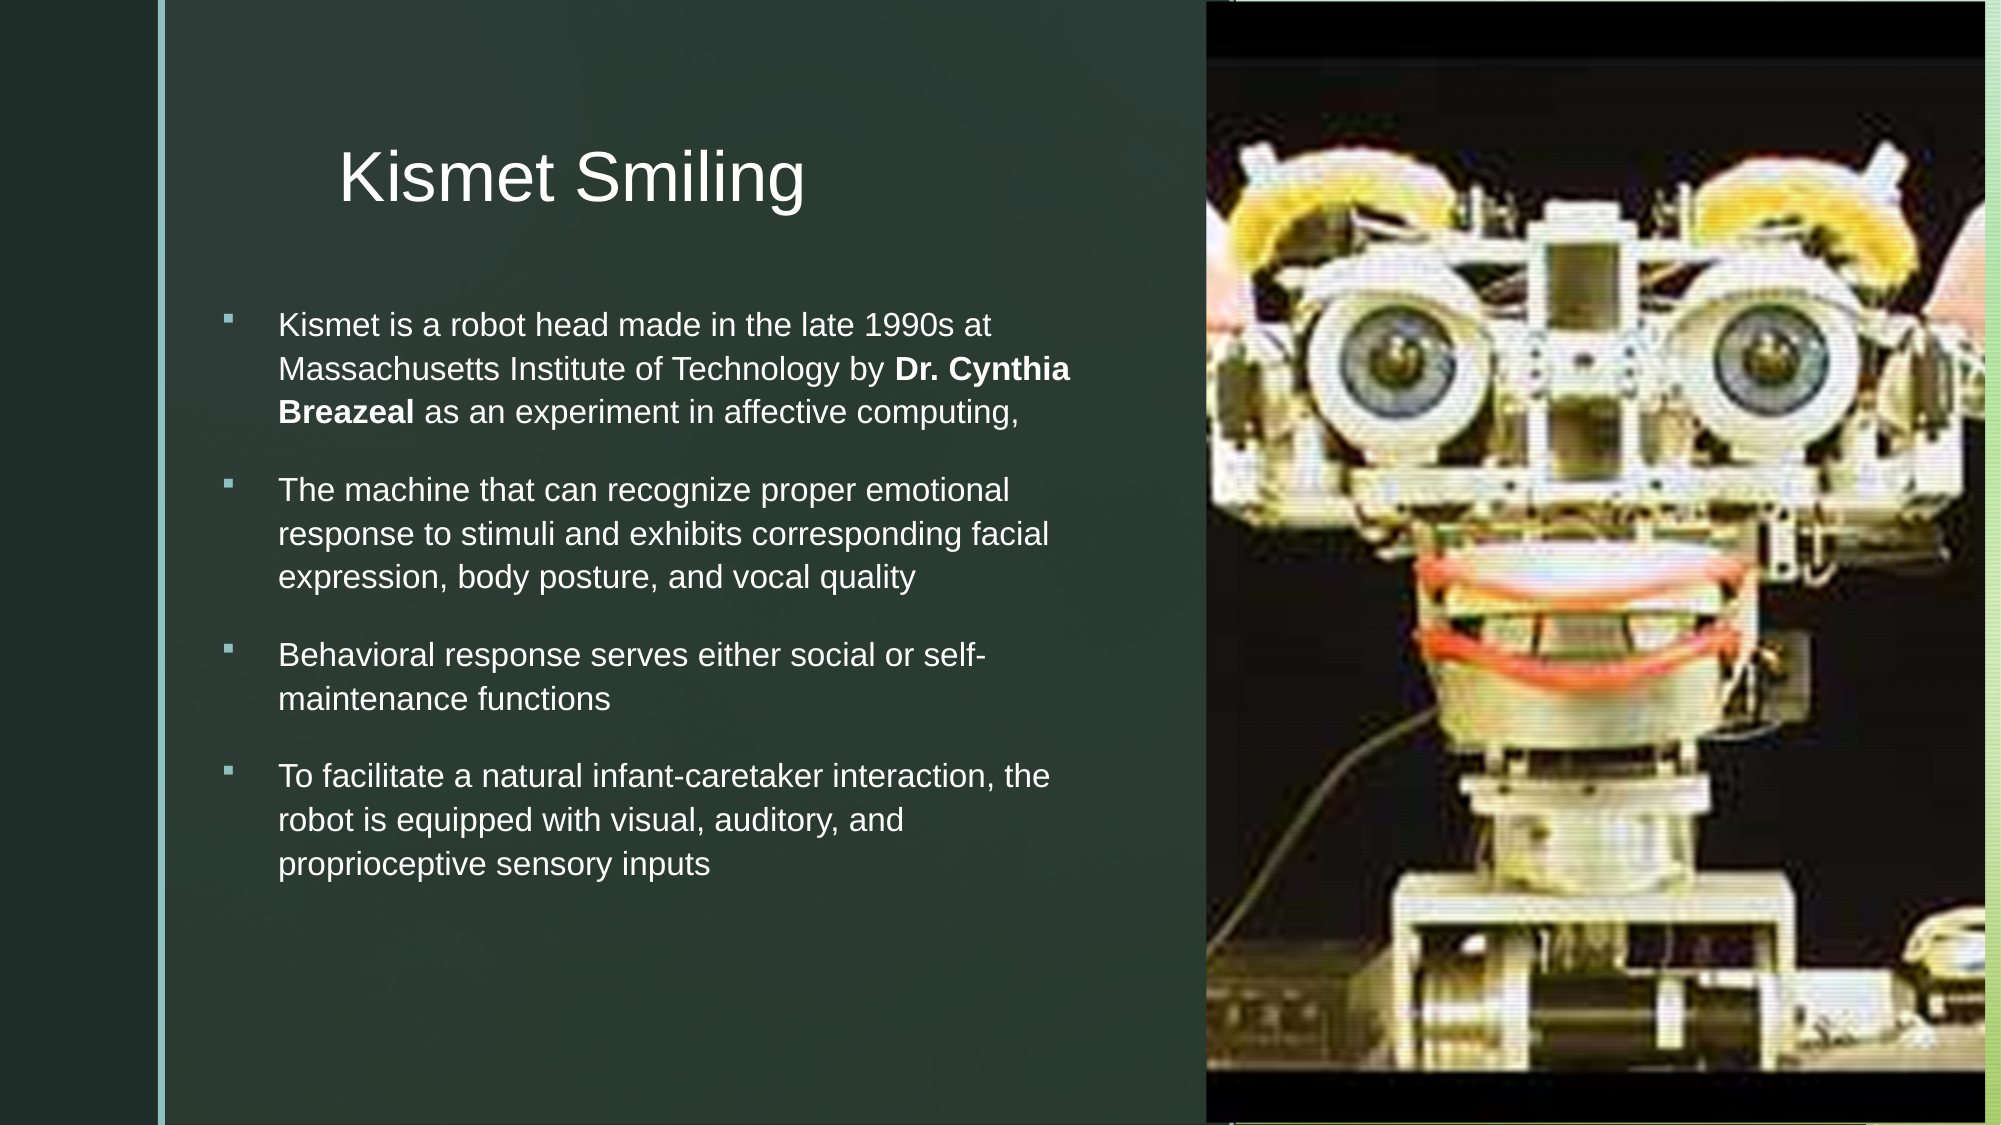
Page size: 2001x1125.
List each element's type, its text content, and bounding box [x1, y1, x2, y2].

text_box [156, 0, 164, 1125]
text_box [0, 0, 156, 1125]
list Kismet is a robot head made in the late 1990s at Massachusetts Institute of Technology by Dr. Cynthia Breazeal as an experiment in affective computing, The machine that can recognize proper emotional response to stimuli and exhibits corresponding facial expression, body posture, and vocal quality Behavioral response serves either social or self-maintenance functions To facilitate a natural infant-caretaker interaction, the robot is equipped with visual, auditory, and proprioceptive sensory inputs [206, 263, 1128, 993]
text_box [164, 0, 1206, 1125]
title Kismet Smiling [323, 132, 1142, 310]
picture [1206, 0, 2001, 1125]
